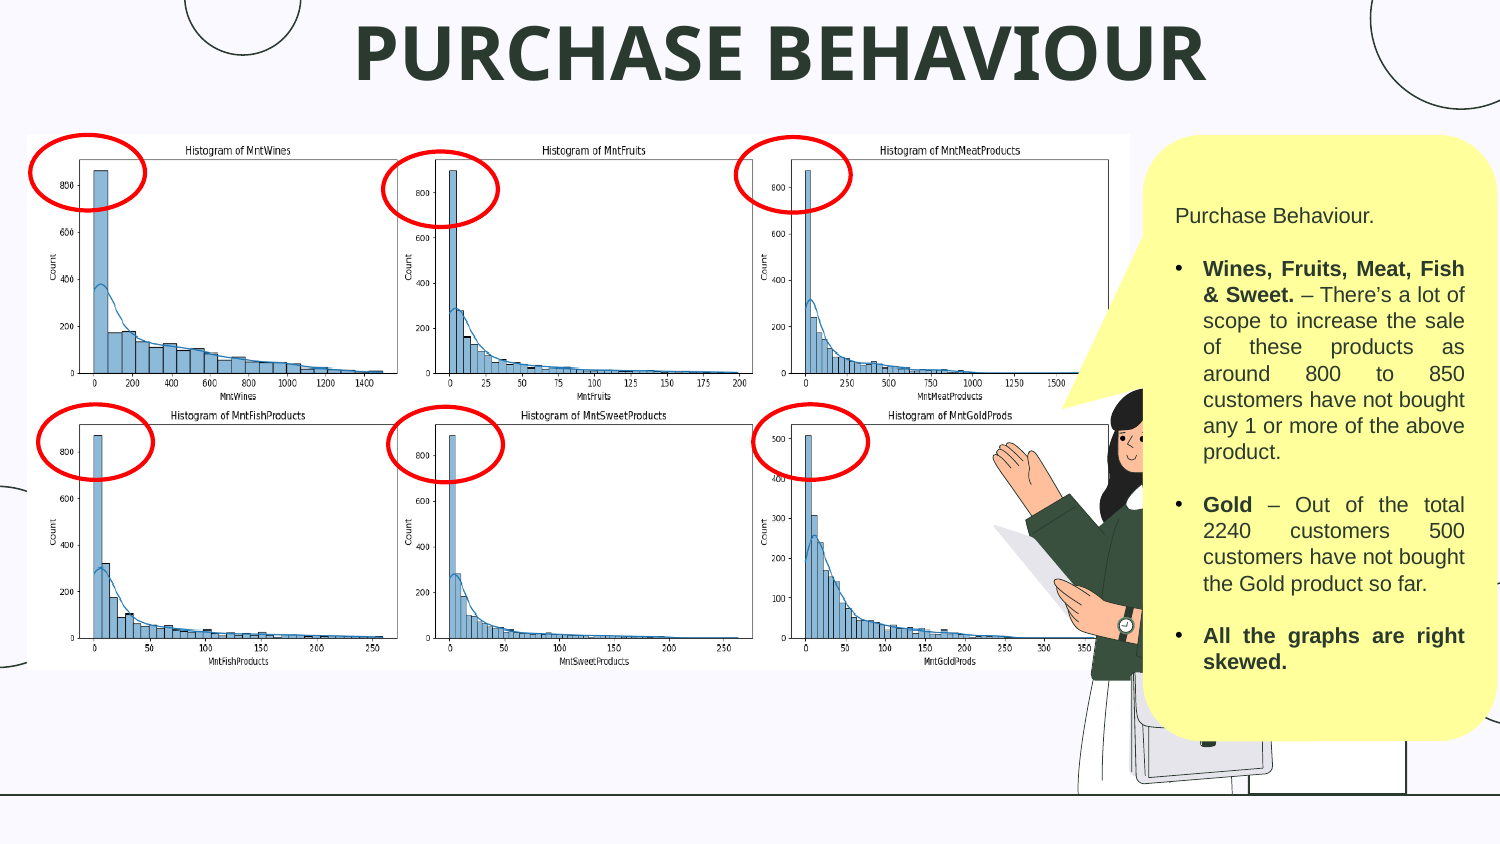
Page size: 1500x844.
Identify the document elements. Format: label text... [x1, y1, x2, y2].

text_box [1295, 359, 1379, 572]
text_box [1295, 573, 1419, 796]
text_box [990, 247, 1291, 796]
picture [26, 134, 1131, 671]
text_box Purchase Behaviour. Wines, Fruits, Meat, Fish & Sweet. – There’s a lot of scope to increase the sale of these products as around 800 to 850 customers have not bought any 1 or more of the above product. Gold – Out of the total 2240 customers 500 customers have not bought the Gold product so far. All the graphs are right skewed. [1136, 132, 1500, 744]
title PURCHASE BEHAVIOUR [289, 0, 1271, 102]
